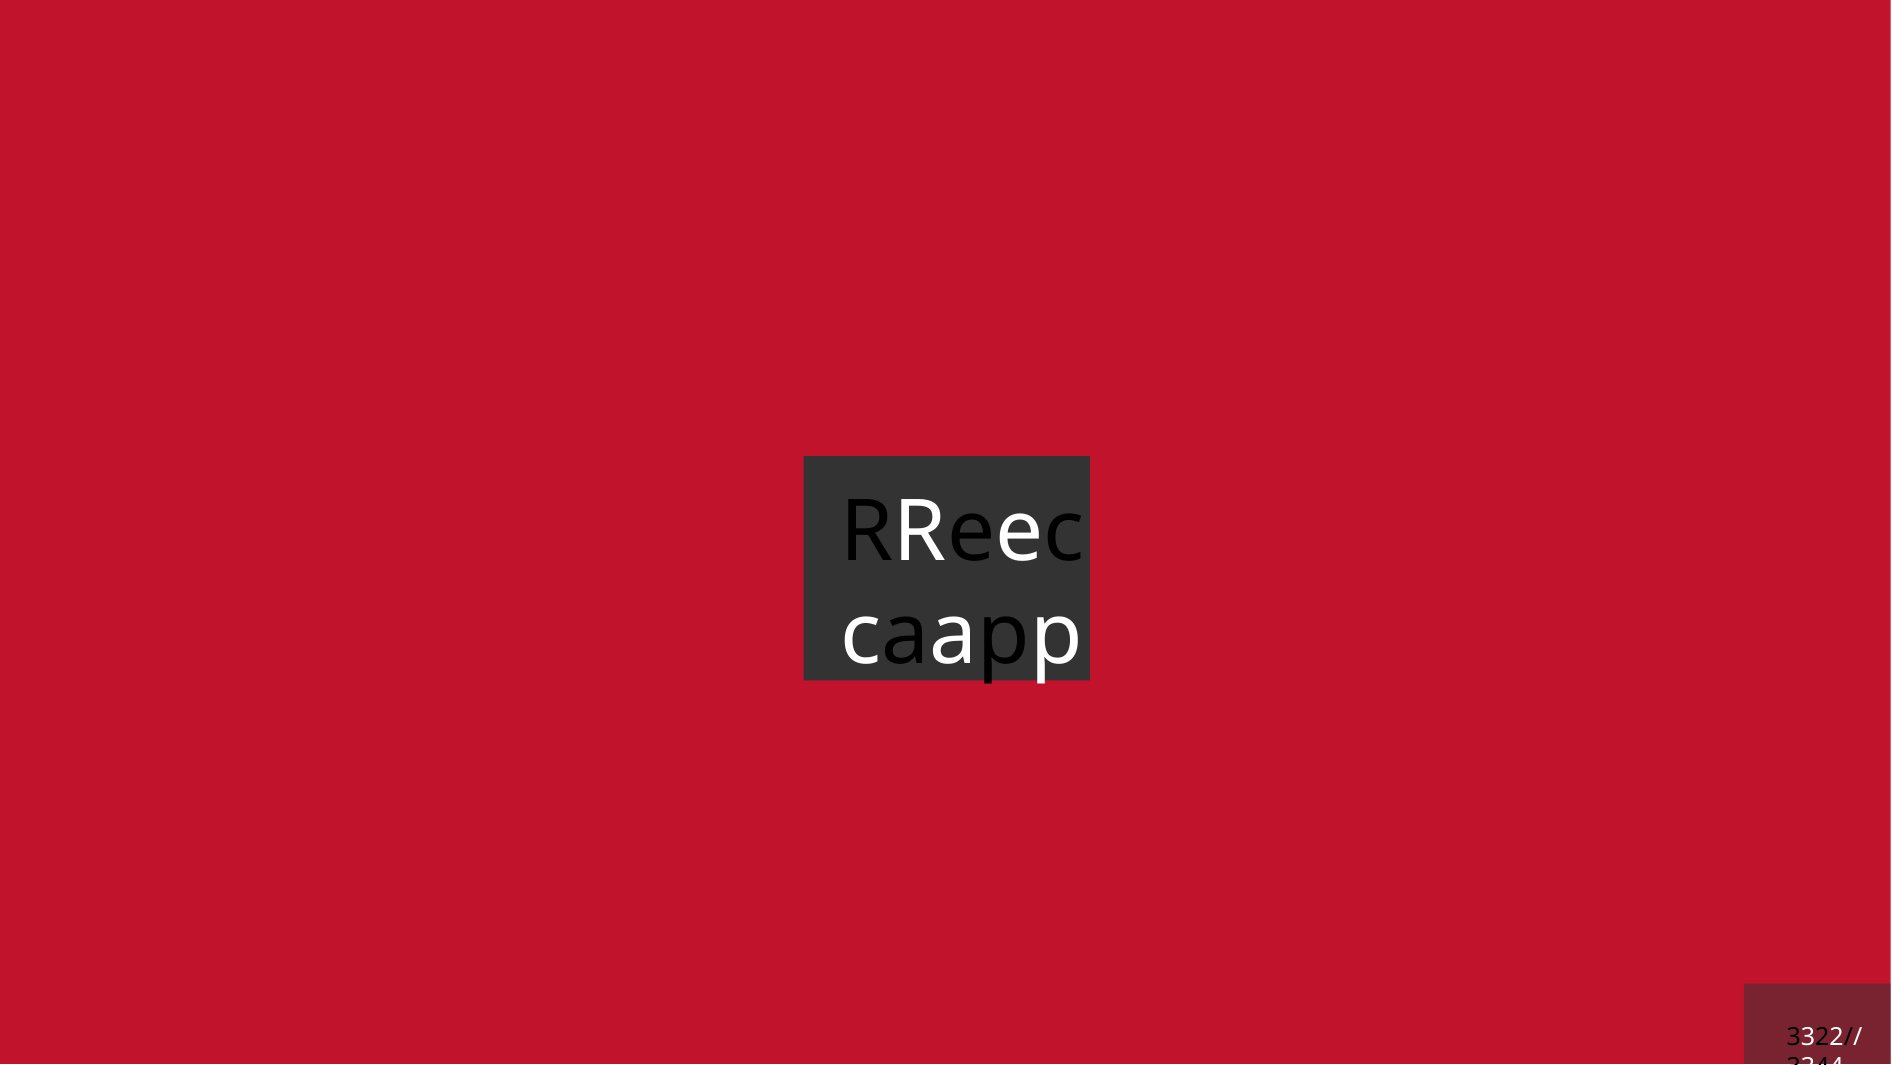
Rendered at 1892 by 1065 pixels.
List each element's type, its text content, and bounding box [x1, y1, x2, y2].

text_box [1743, 983, 1891, 1064]
text_box 3322 // 3344 [1784, 1018, 1868, 1065]
title RReeccaapp [803, 456, 1090, 681]
